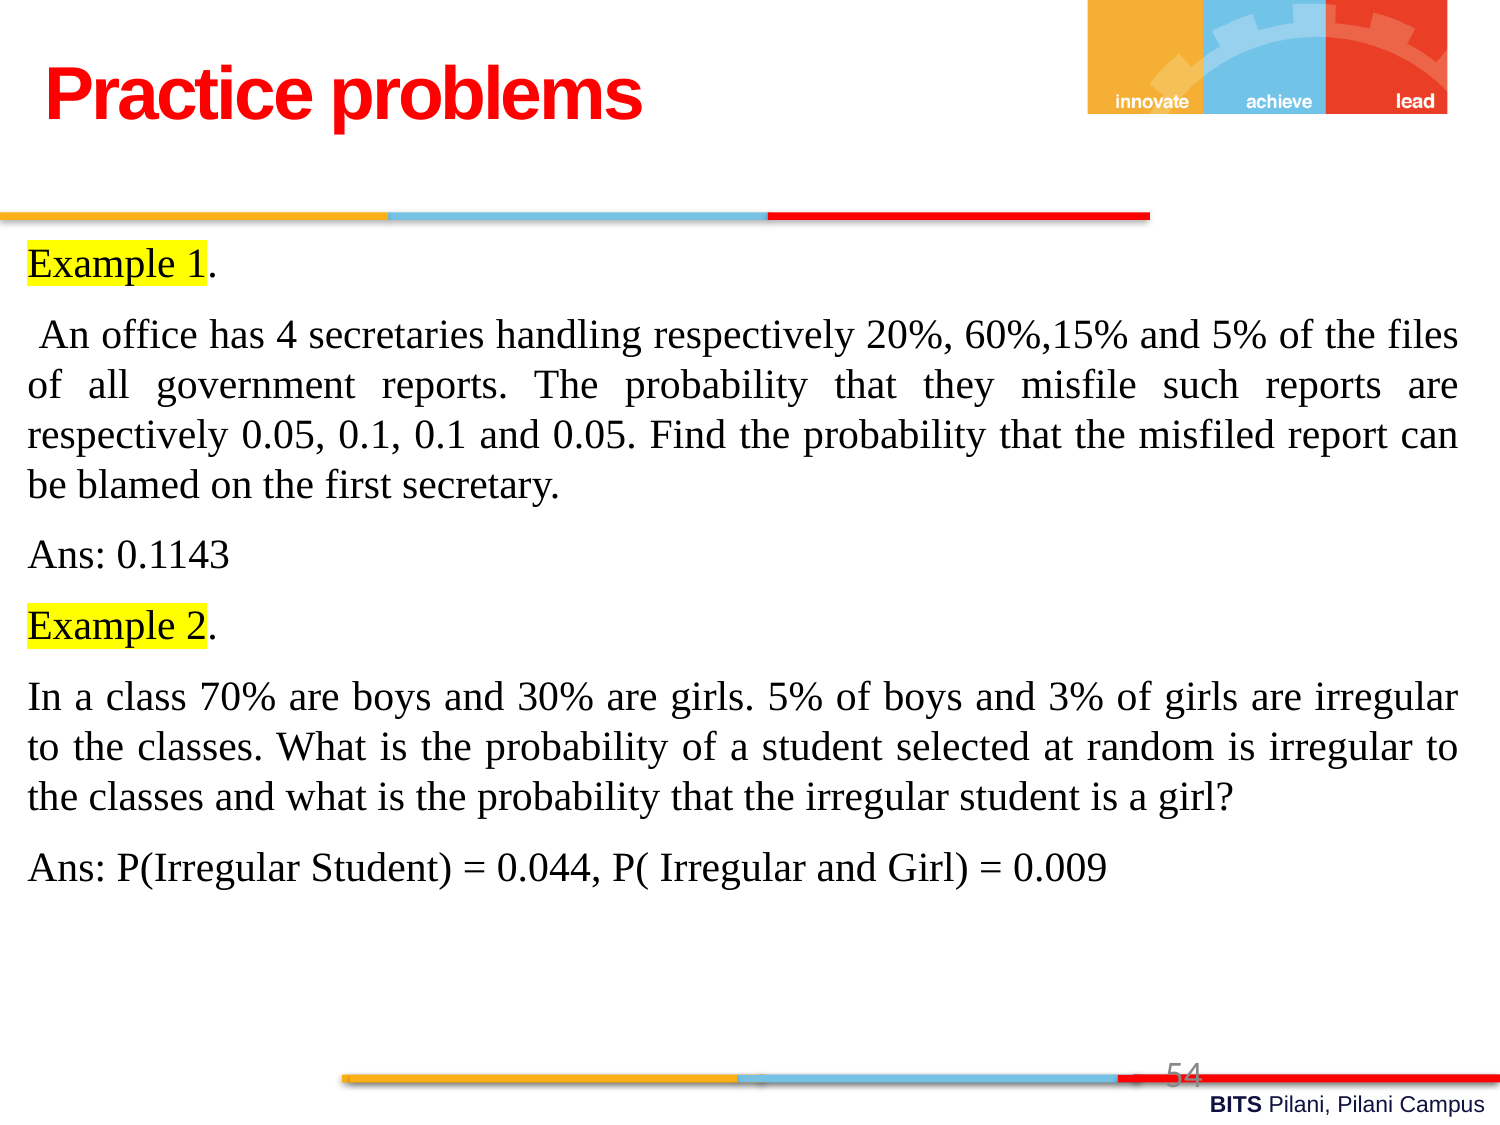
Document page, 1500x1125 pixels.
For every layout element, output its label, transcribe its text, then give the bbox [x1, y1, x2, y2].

text_box Example 1. An office has 4 secretaries handling respectively 20%, 60%,15% and 5% of the files of all government reports. The probability that they misfile such reports are respectively 0.05, 0.1, 0.1 and 0.05. Find the probability that the misfiled report can be blamed on the first secretary. Ans: 0.1143 Example 2. In a class 70% are boys and 30% are girls. 5% of boys and 3% of girls are irregular to the classes. What is the probability of a student selected at random is irregular to the classes and what is the probability that the irregular student is a girl? Ans: P(Irregular Student) = 0.044, P( Irregular and Girl) = 0.009 [12, 228, 1475, 960]
picture [1087, 0, 1448, 114]
list Practice problems [29, 0, 854, 424]
slide_number 54 [1149, 1042, 1500, 1103]
